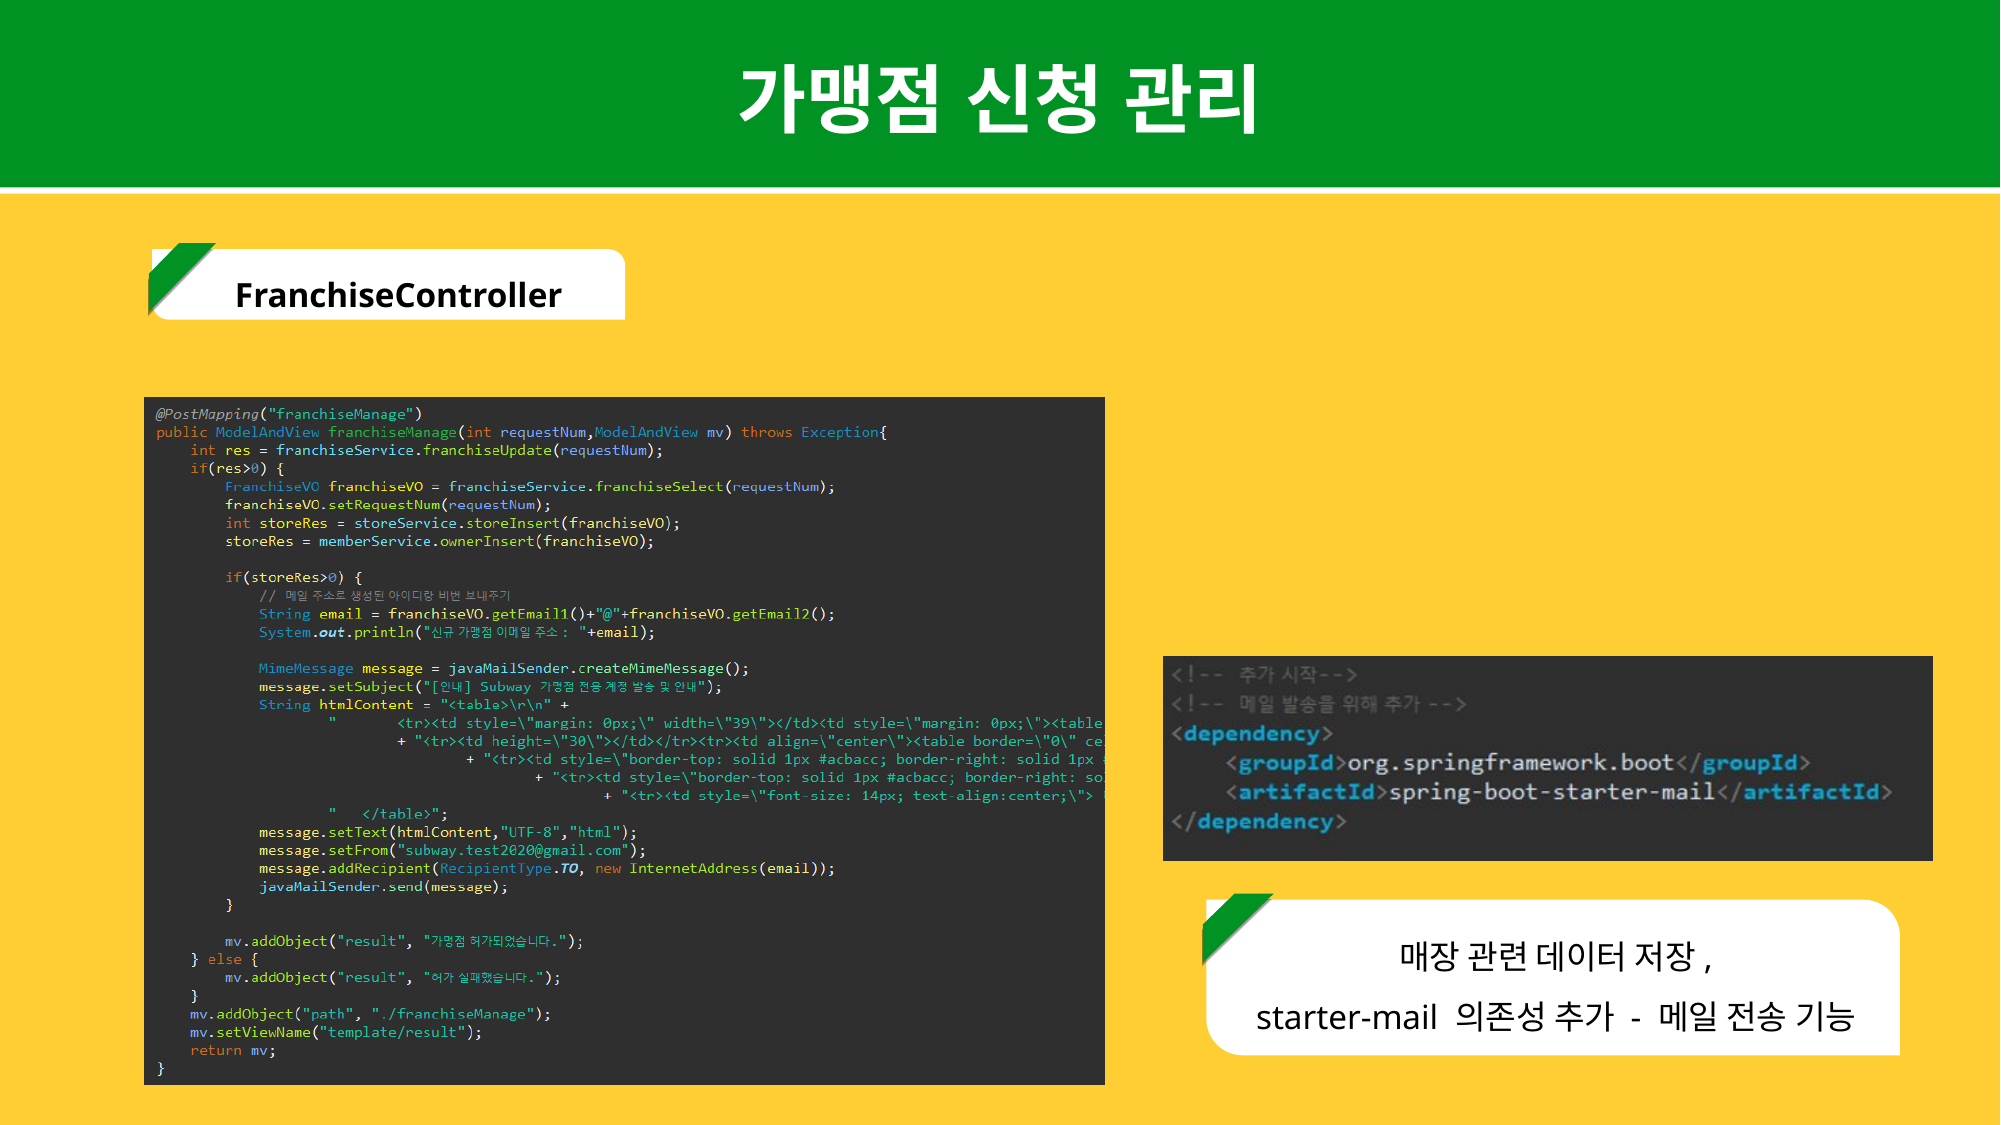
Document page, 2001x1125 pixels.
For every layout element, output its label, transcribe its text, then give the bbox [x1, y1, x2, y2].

text_box [0, 0, 2000, 188]
picture [1163, 656, 1933, 861]
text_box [148, 243, 625, 319]
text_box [1202, 893, 1899, 1055]
text_box 가맹점 신청 관리 [500, 45, 1500, 151]
picture [144, 397, 1105, 1085]
